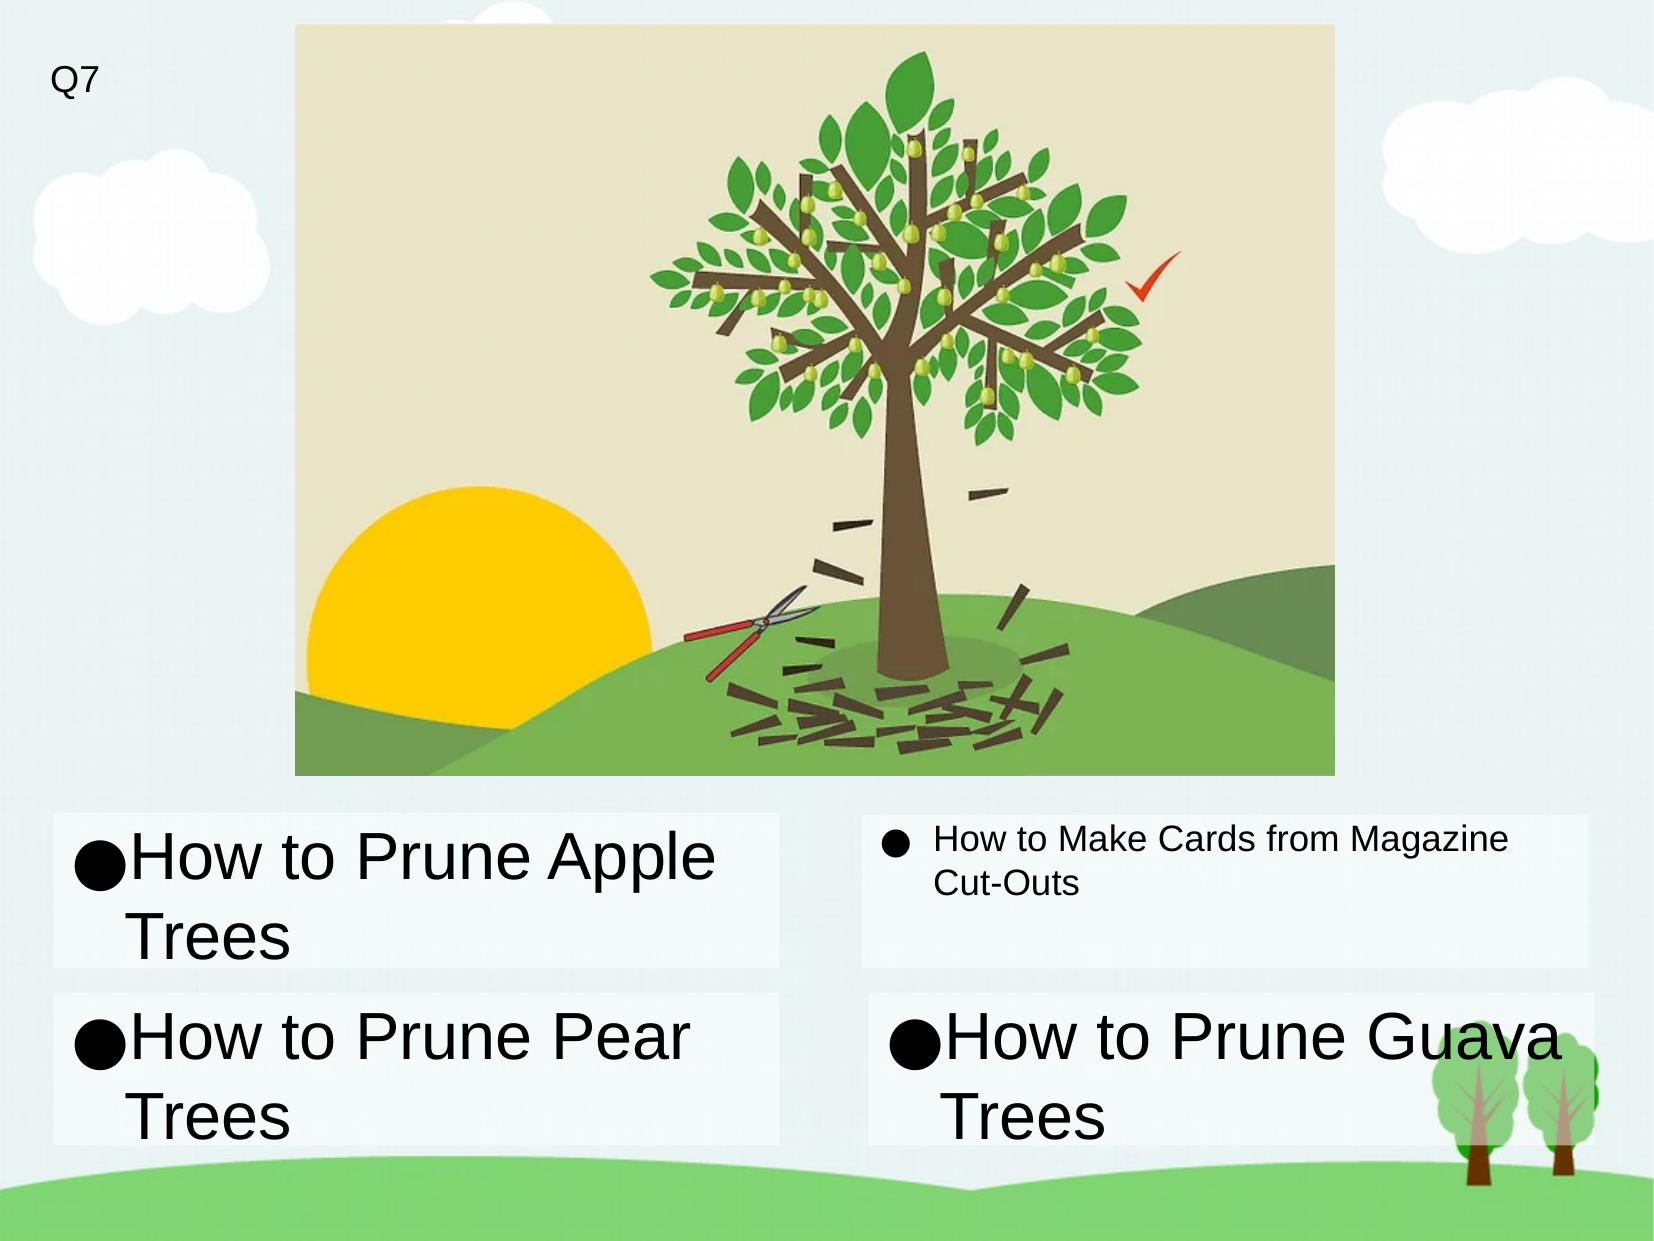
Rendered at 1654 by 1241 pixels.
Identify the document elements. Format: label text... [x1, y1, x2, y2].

text_box How to Prune Apple Trees [53, 813, 780, 969]
text_box How to Make Cards from Magazine Cut-Outs [862, 814, 1589, 969]
text_box How to Prune Pear Trees [53, 992, 780, 1146]
text_box How to Prune Guava Trees [868, 992, 1595, 1146]
picture [0, 0, 1654, 1241]
text_box Q7 [35, 47, 130, 146]
